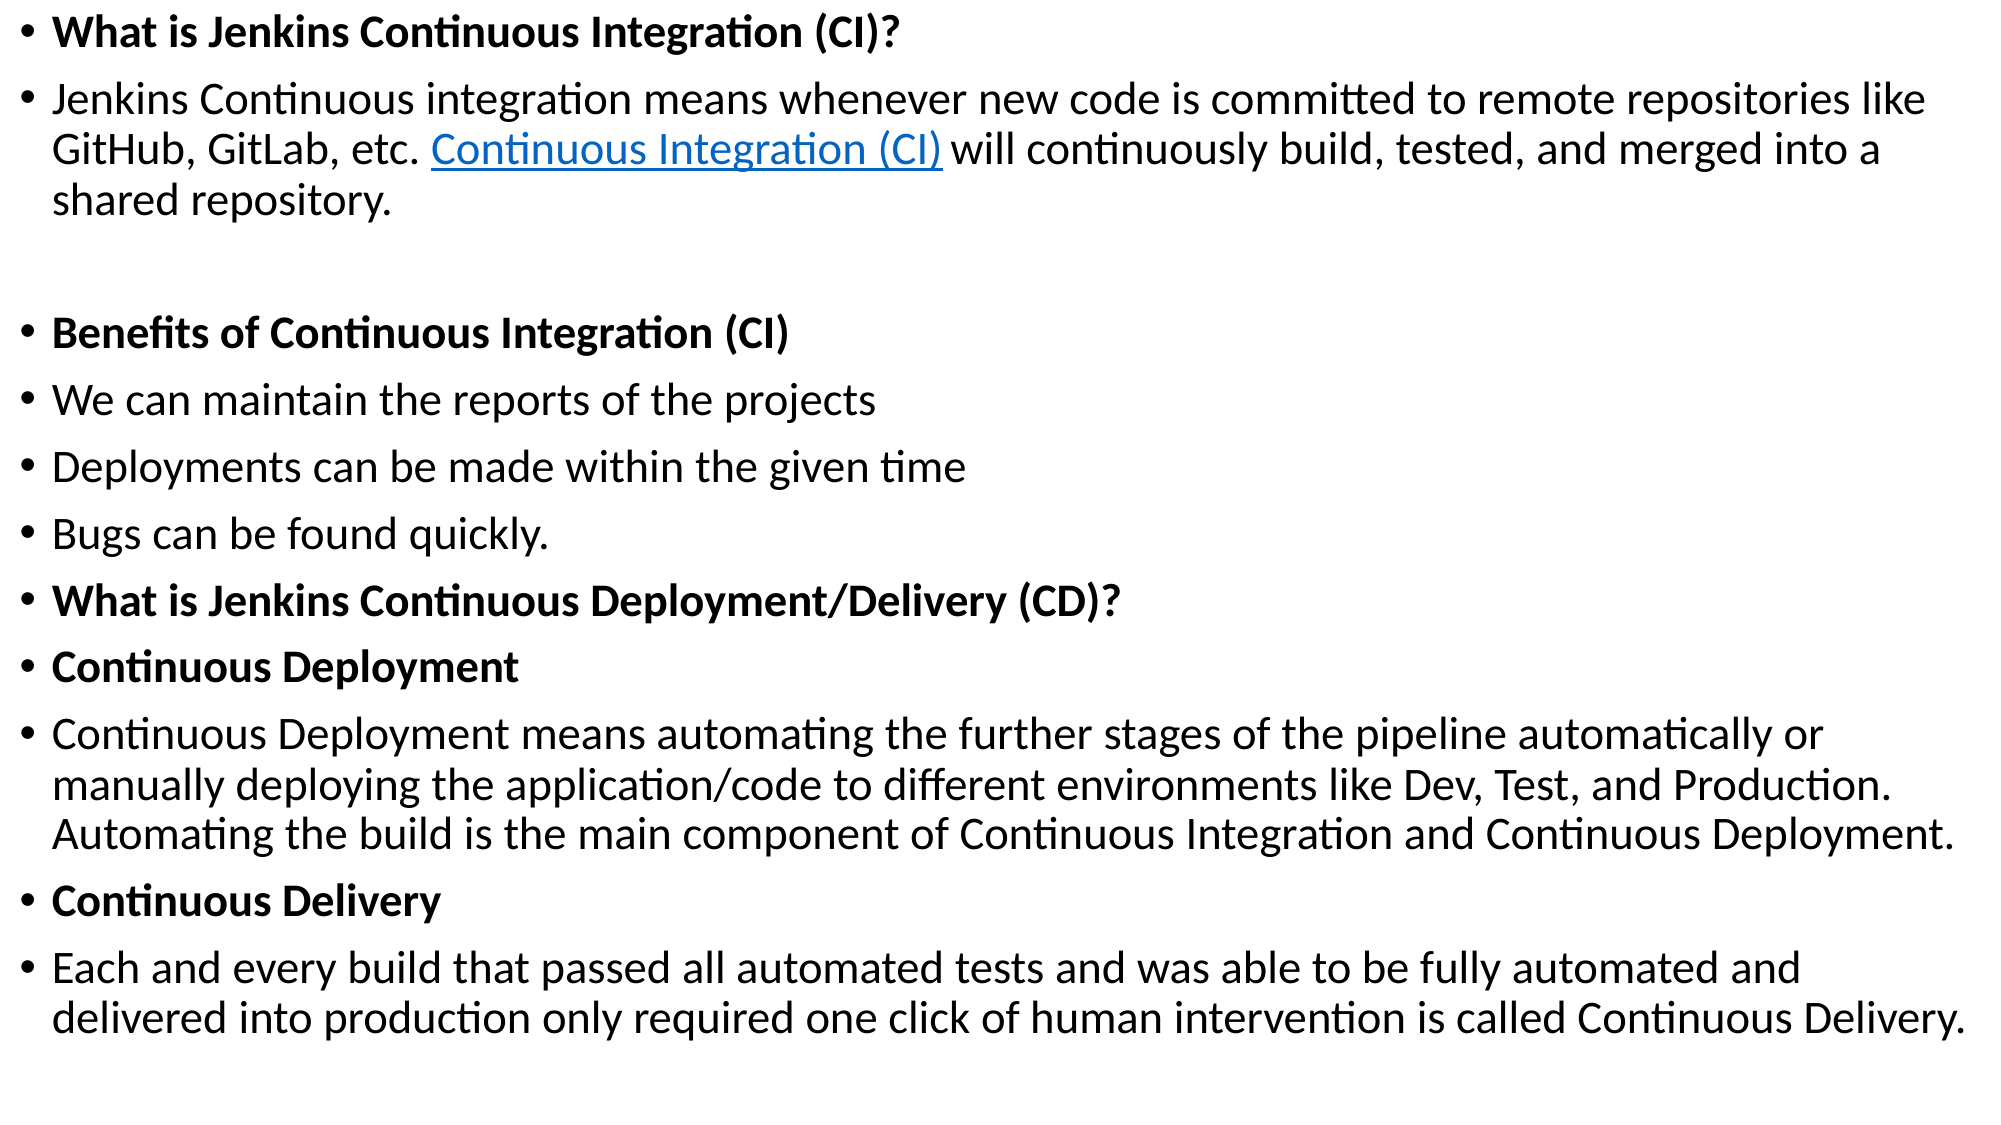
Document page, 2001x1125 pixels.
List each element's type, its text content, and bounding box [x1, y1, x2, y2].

list What is Jenkins Continuous Integration (CI)? Jenkins Continuous integration means whenever new code is committed to remote repositories like GitHub, GitLab, etc. Continuous Integration (CI) will continuously build, tested, and merged into a shared repository. Benefits of Continuous Integration (CI) We can maintain the reports of the projects Deployments can be made within the given time Bugs can be found quickly. What is Jenkins Continuous Deployment/Delivery (CD)? Continuous Deployment Continuous Deployment means automating the further stages of the pipeline automatically or manually deploying the application/code to different environments like Dev, Test, and Production. Automating the build is the main component of Continuous Integration and Continuous Deployment. Continuous Delivery Each and every build that passed all automated tests and was able to be fully automated and delivered into production only required one click of human intervention is called Continuous Delivery. [4, 0, 2000, 1125]
